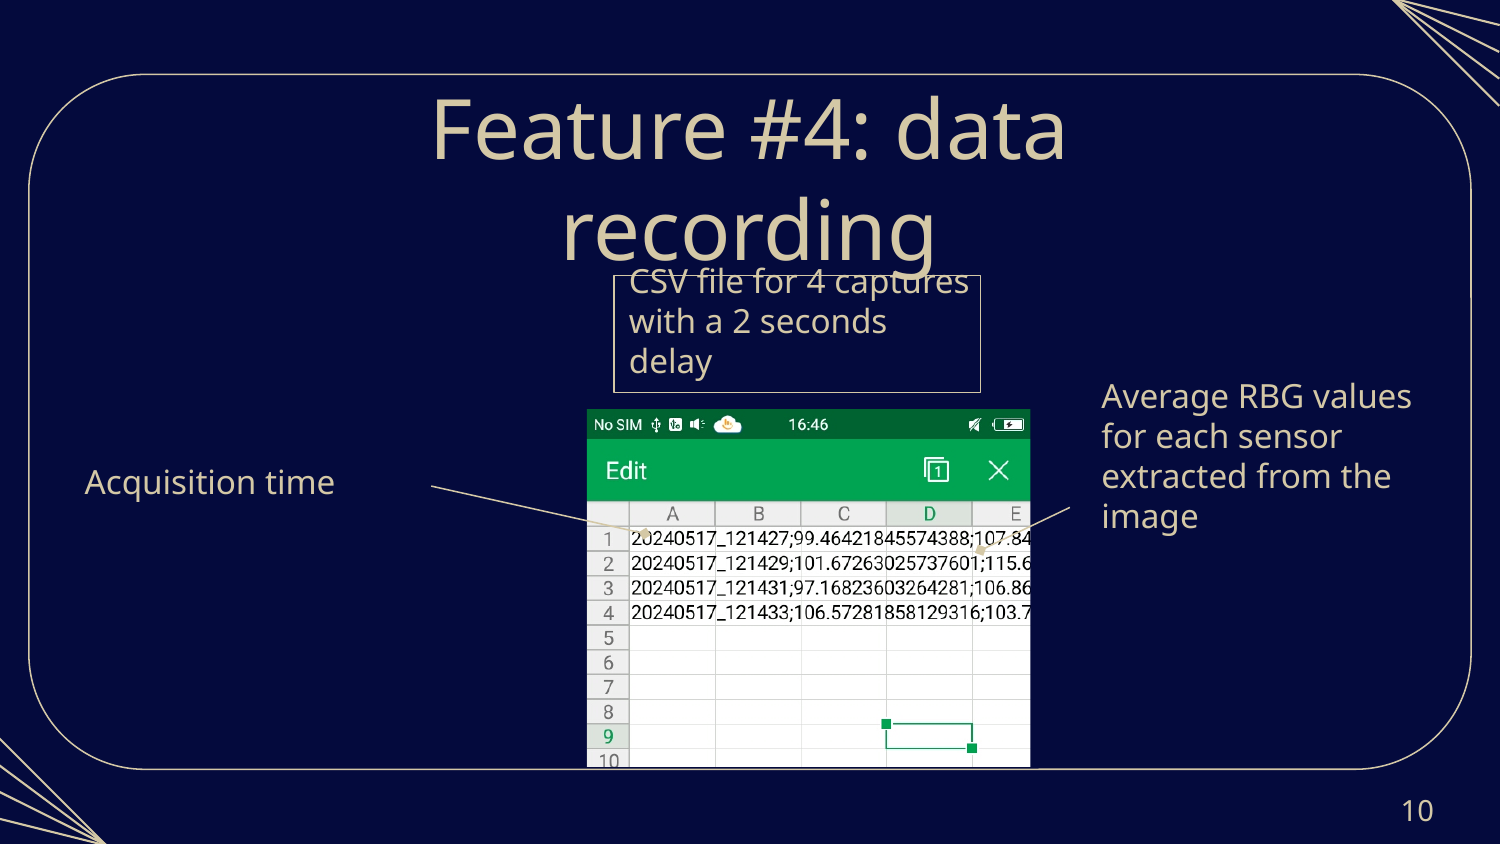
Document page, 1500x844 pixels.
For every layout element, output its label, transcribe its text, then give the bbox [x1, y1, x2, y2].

text_box 10 [1385, 776, 1462, 844]
title Feature #4: data recording [287, 157, 1213, 292]
text_box Average RBG values for each sensor extracted from the image [1086, 498, 1431, 551]
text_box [431, 485, 646, 534]
text_box CSV file for 4 captures with a 2 seconds delay [614, 335, 992, 396]
text_box [614, 275, 981, 335]
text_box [980, 507, 1071, 551]
text_box Acquisition time [69, 456, 447, 517]
picture [586, 409, 1031, 767]
